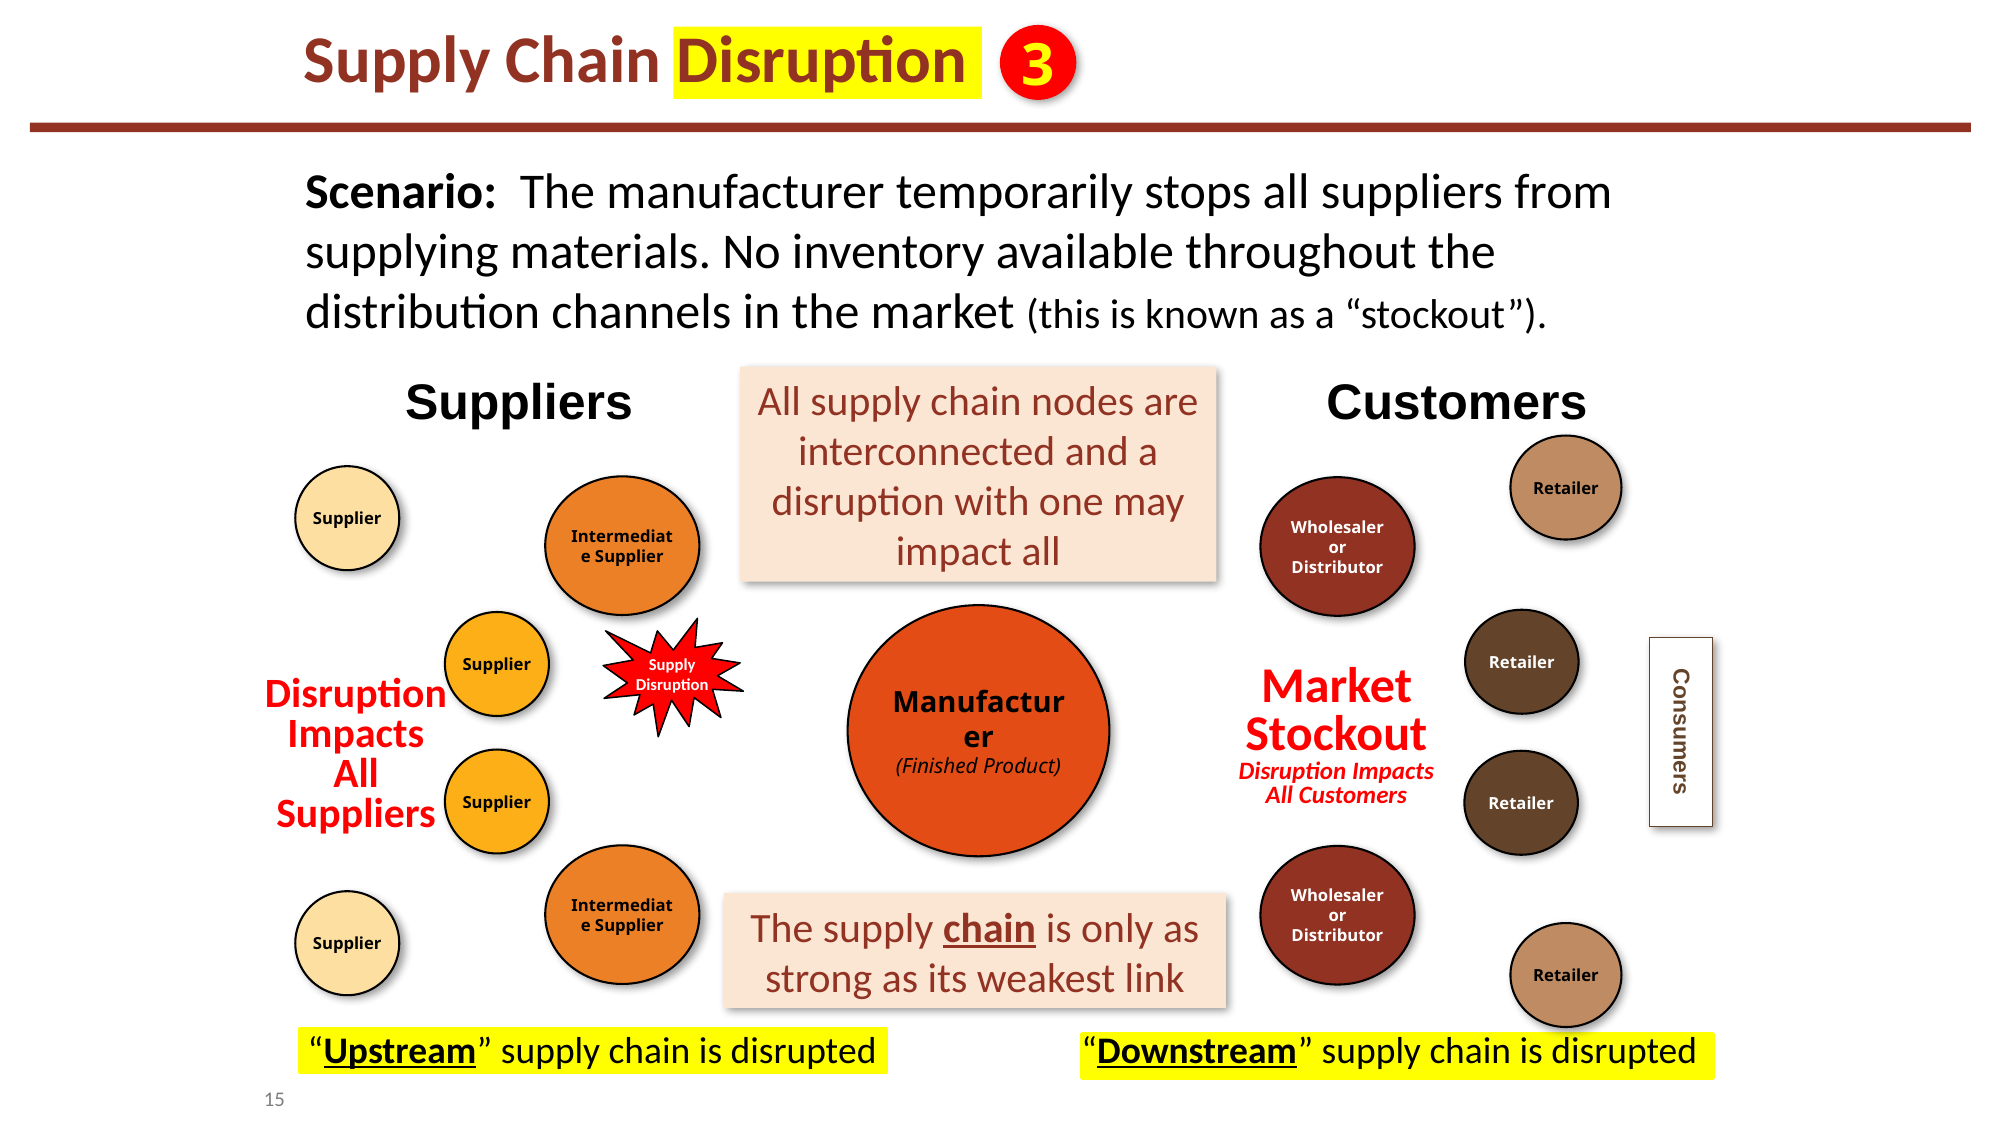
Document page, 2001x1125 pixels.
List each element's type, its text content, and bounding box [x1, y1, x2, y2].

text_box Wholesaler or Distributor [1260, 845, 1415, 985]
text_box Manufacturer (Finished Product) [847, 605, 1110, 857]
text_box Retailer [1465, 609, 1579, 714]
text_box Market Stockout Disruption Impacts All Customers [1185, 657, 1488, 816]
text_box Supplier [295, 466, 400, 571]
text_box Wholesaler or Distributor [1260, 477, 1415, 616]
title Supply Chain Disruption [288, 0, 1715, 104]
text_box Retailer [1510, 437, 1622, 540]
text_box Intermediate Supplier [545, 845, 700, 984]
text_box Consumers [1649, 637, 1713, 827]
text_box Intermediate Supplier [545, 476, 700, 616]
text_box Supplier [463, 749, 549, 854]
text_box Scenario: The manufacturer temporarily stops all suppliers from supplying materials. No inventory available throughout the distribution channels in the market (this is known as a “stockout”). [290, 150, 1714, 346]
slide_number 15 [264, 1083, 296, 1112]
text_box Supplier [295, 891, 400, 996]
text_box All supply chain nodes are interconnected and a disruption with one may impact all [740, 366, 1217, 582]
text_box The supply chain is only as strong as its weakest link [723, 893, 1226, 1008]
text_box Disruption Impacts All Suppliers [250, 668, 463, 843]
text_box Suppliers [390, 362, 648, 437]
text_box “Downstream” supply chain is disrupted [1065, 1023, 1714, 1079]
text_box Supply Disruption [603, 618, 744, 737]
text_box 3 [999, 24, 1077, 100]
text_box Retailer [1466, 750, 1578, 855]
text_box Supplier [444, 611, 549, 716]
text_box Customers [1311, 362, 1603, 437]
text_box “Upstream” supply chain is disrupted [287, 1023, 898, 1079]
text_box Retailer [1510, 923, 1622, 1023]
